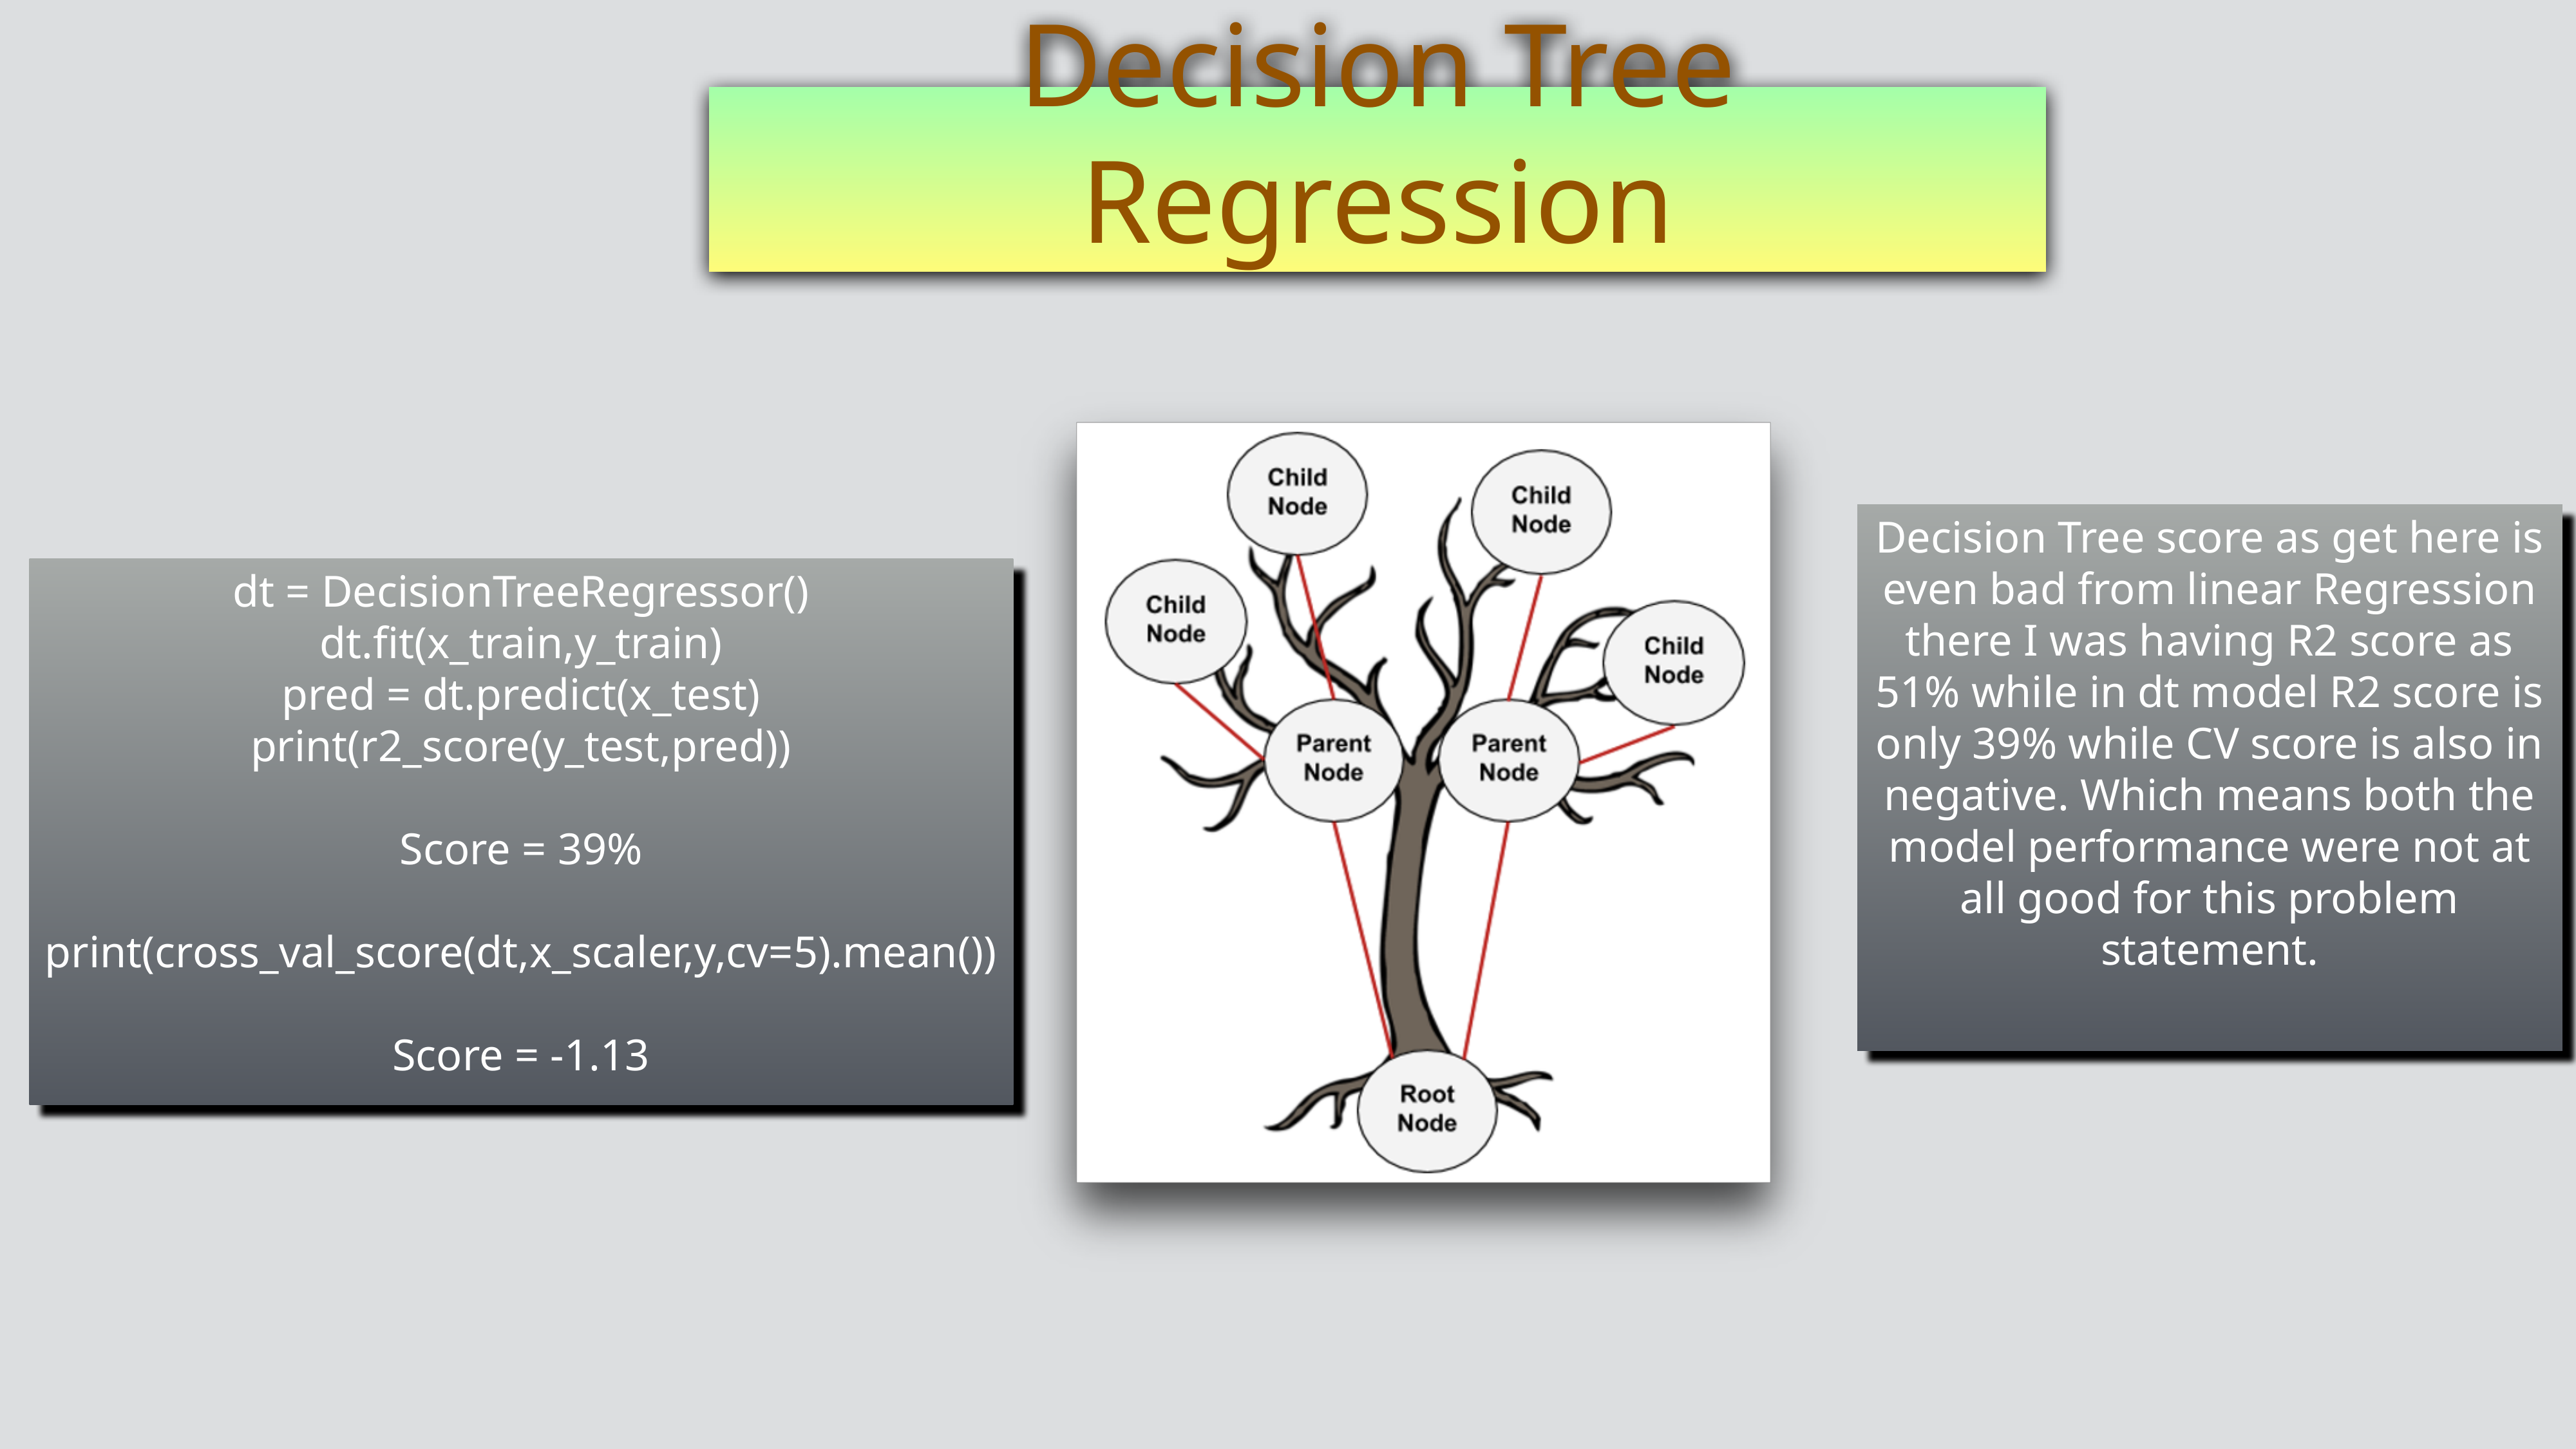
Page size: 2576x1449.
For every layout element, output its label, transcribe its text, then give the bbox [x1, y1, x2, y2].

text_box Decision Tree score as get here is even bad from linear Regression there I was having R2 score as 51% while in dt model R2 score is only 39% while CV score is also in negative. Which means both the model performance were not at all good for this problem statement. [1857, 504, 2562, 1051]
picture [1010, 384, 1838, 1280]
subtitle dt = DecisionTreeRegressor() dt.fit(x_train,y_train) pred = dt.predict(x_test) print(r2_score(y_test,pred)) Score = 39% print(cross_val_score(dt,x_scaler,y,cv=5).mean()) Score = -1.13 [29, 558, 1003, 1106]
title Decision Tree Regression [708, 86, 2047, 272]
